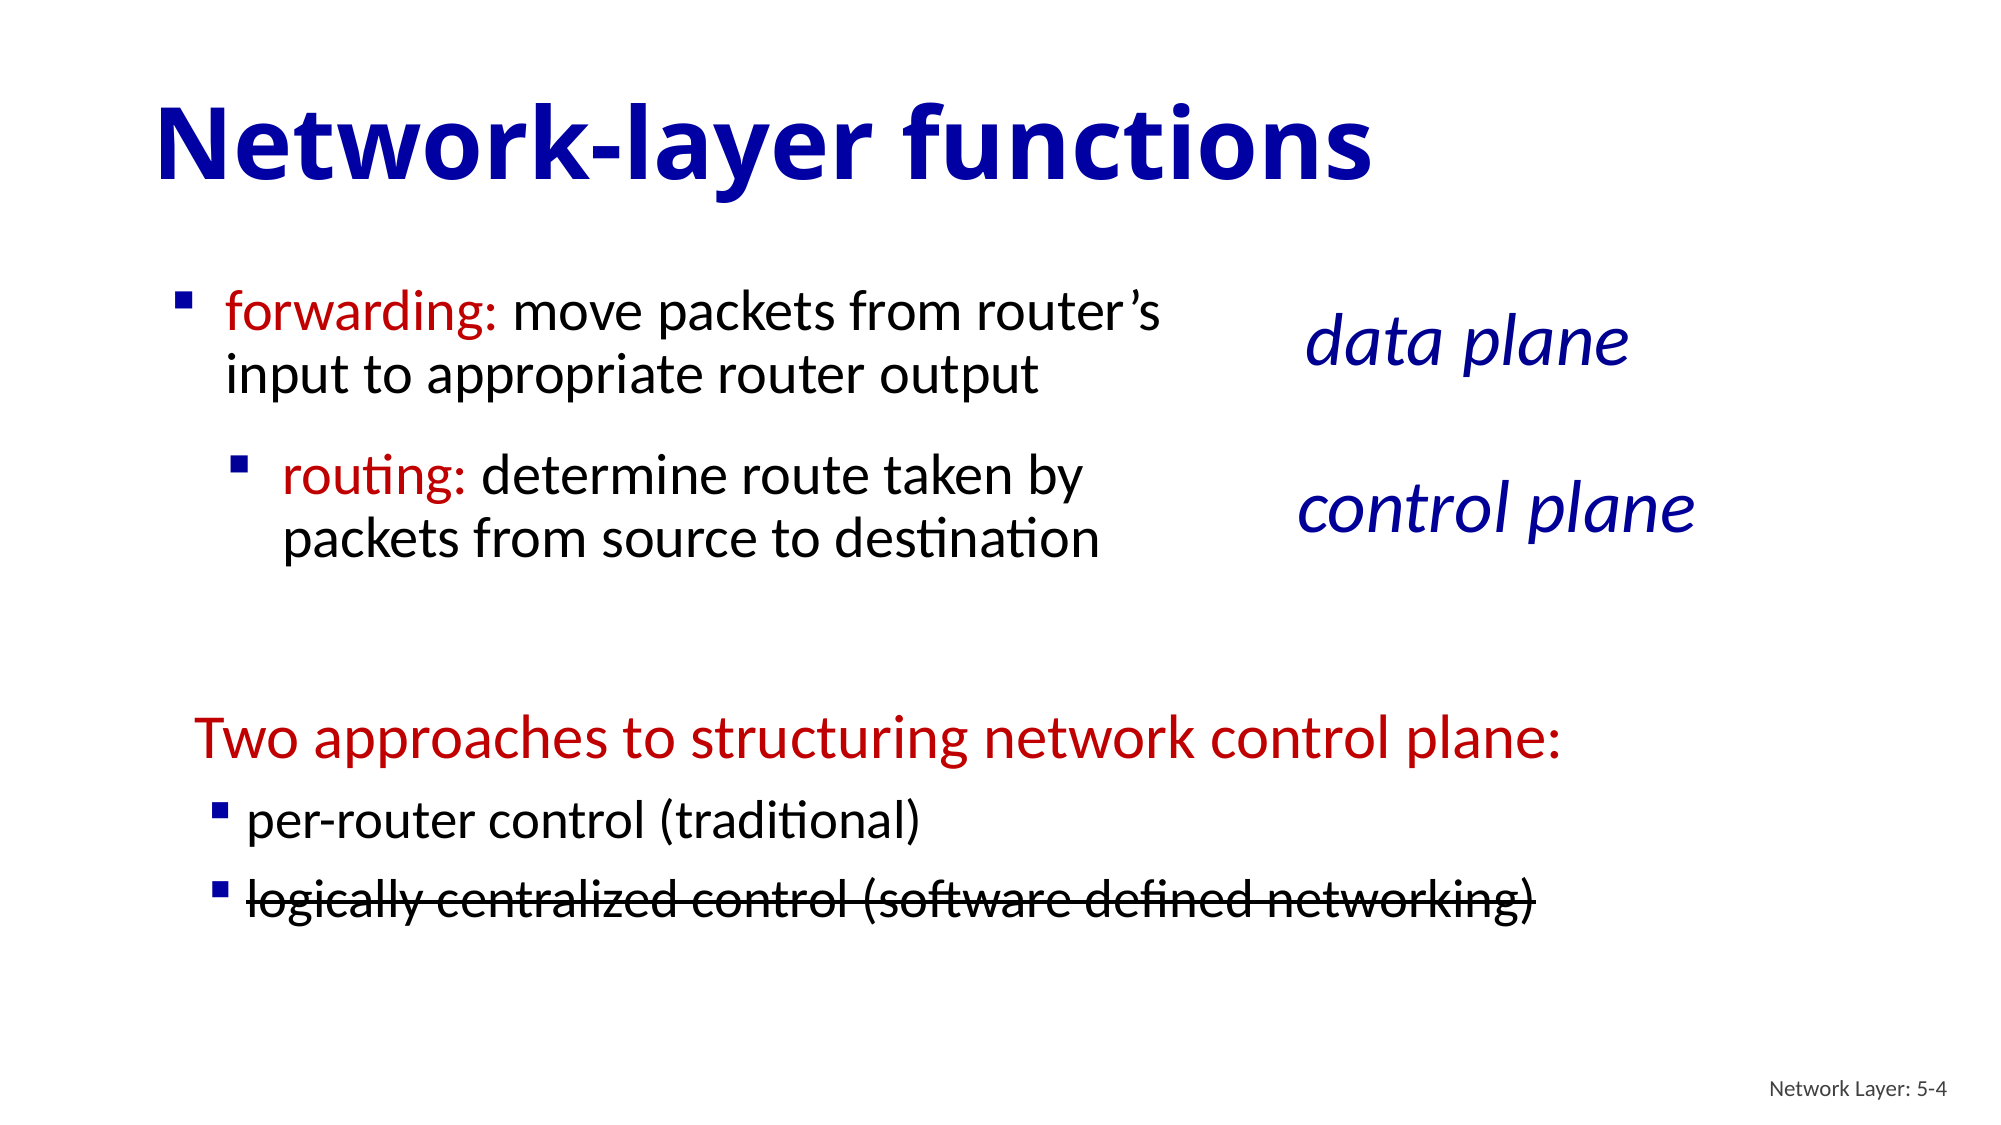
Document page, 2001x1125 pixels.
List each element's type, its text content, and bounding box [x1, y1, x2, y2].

title Network-layer functions [137, 74, 1863, 221]
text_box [210, 436, 1823, 588]
list Two approaches to structuring network control plane: per-router control (traditional) logically centralized control (software defined networking) [159, 696, 1885, 939]
slide_number Network Layer: 5-4 [1512, 1056, 1963, 1117]
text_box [134, 272, 1764, 424]
